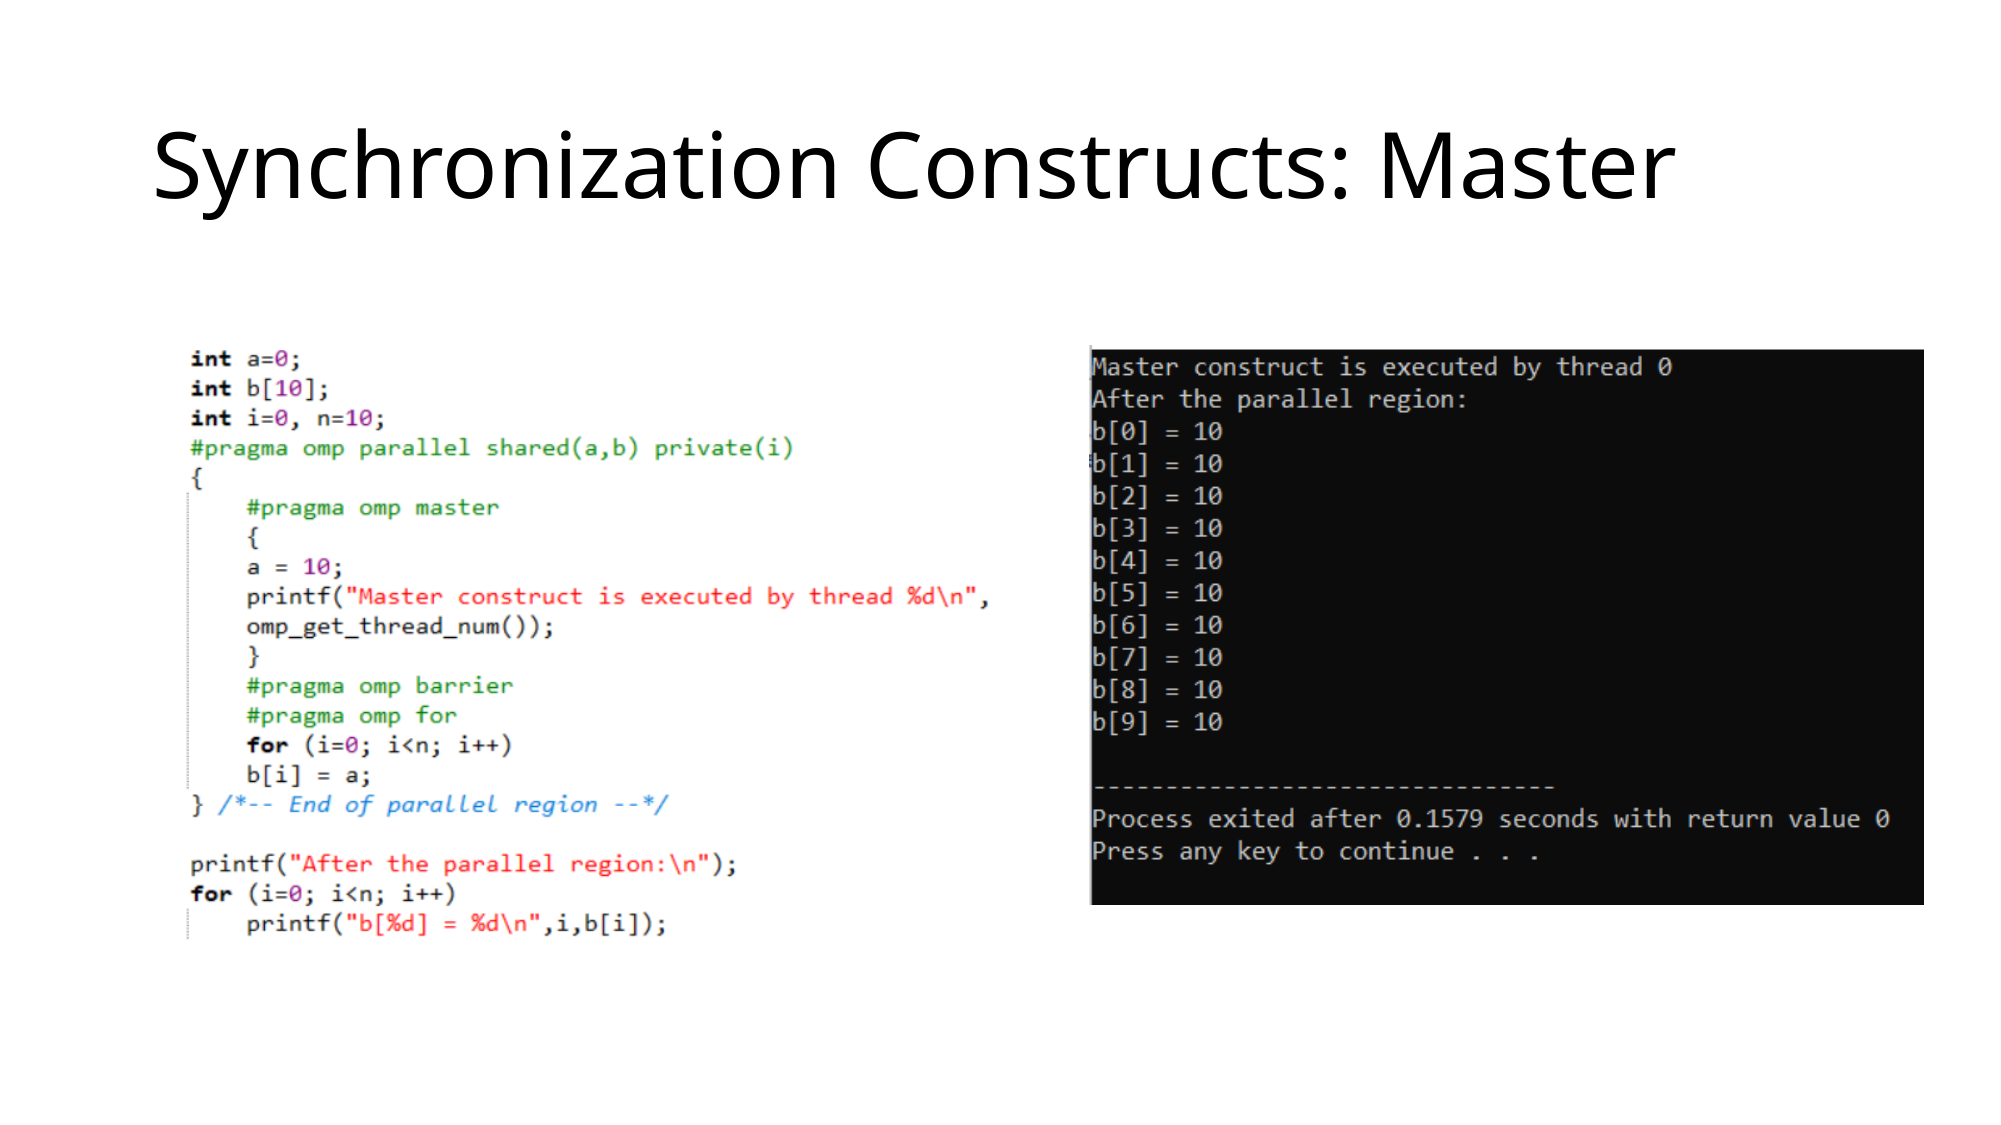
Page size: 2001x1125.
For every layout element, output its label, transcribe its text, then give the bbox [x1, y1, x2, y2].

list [174, 339, 1013, 955]
picture [1089, 345, 1924, 905]
title Synchronization Constructs: Master [137, 59, 1863, 278]
